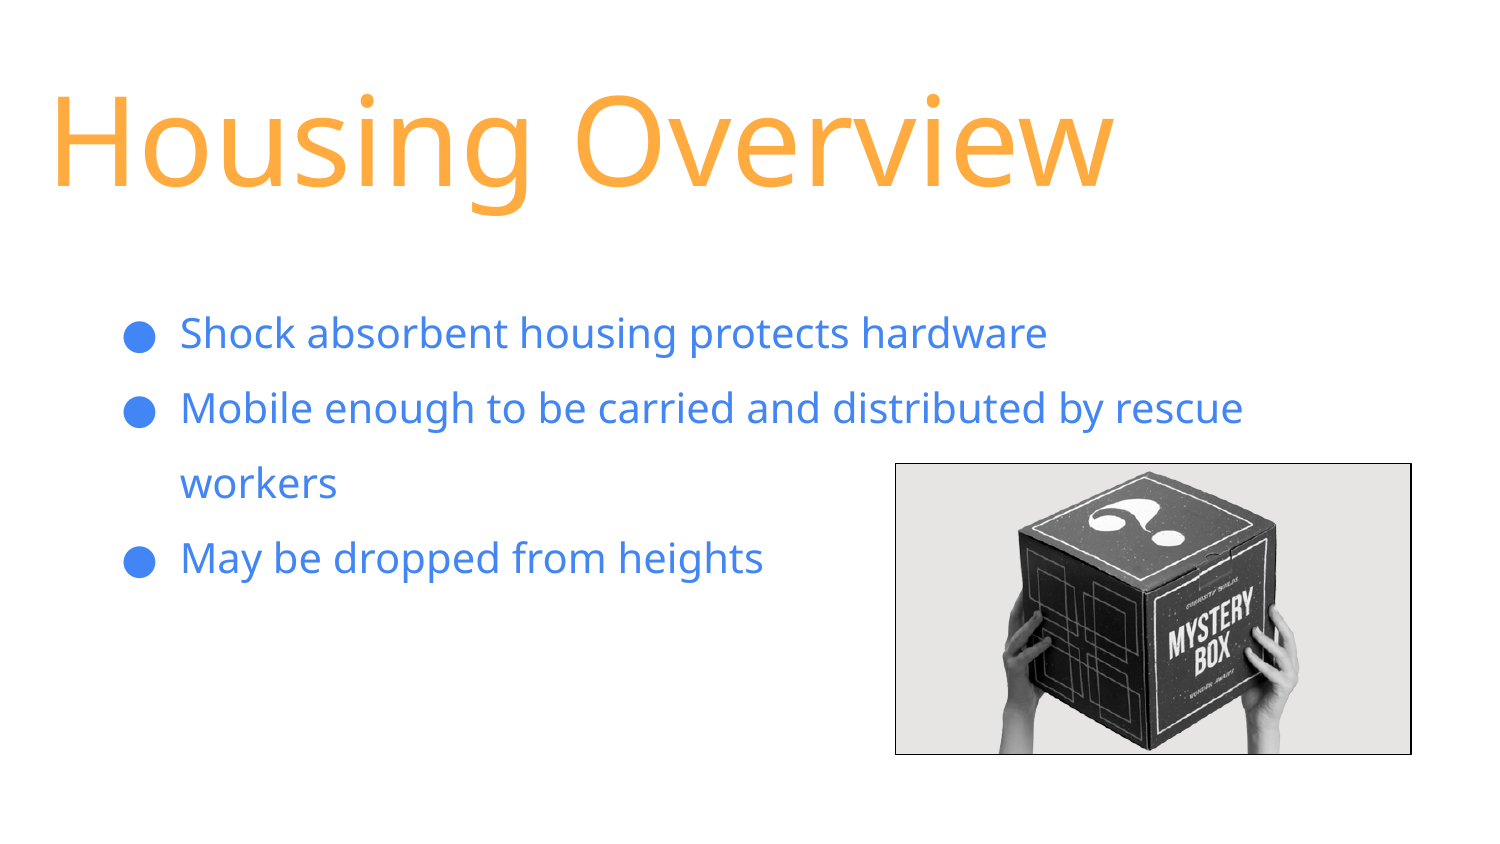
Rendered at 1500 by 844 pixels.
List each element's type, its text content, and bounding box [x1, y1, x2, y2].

picture [895, 464, 1411, 755]
list Shock absorbent housing protects hardware Mobile enough to be carried and distributed by rescue workers May be dropped from heights [89, 267, 1411, 825]
title Housing Overview [31, 46, 1363, 218]
